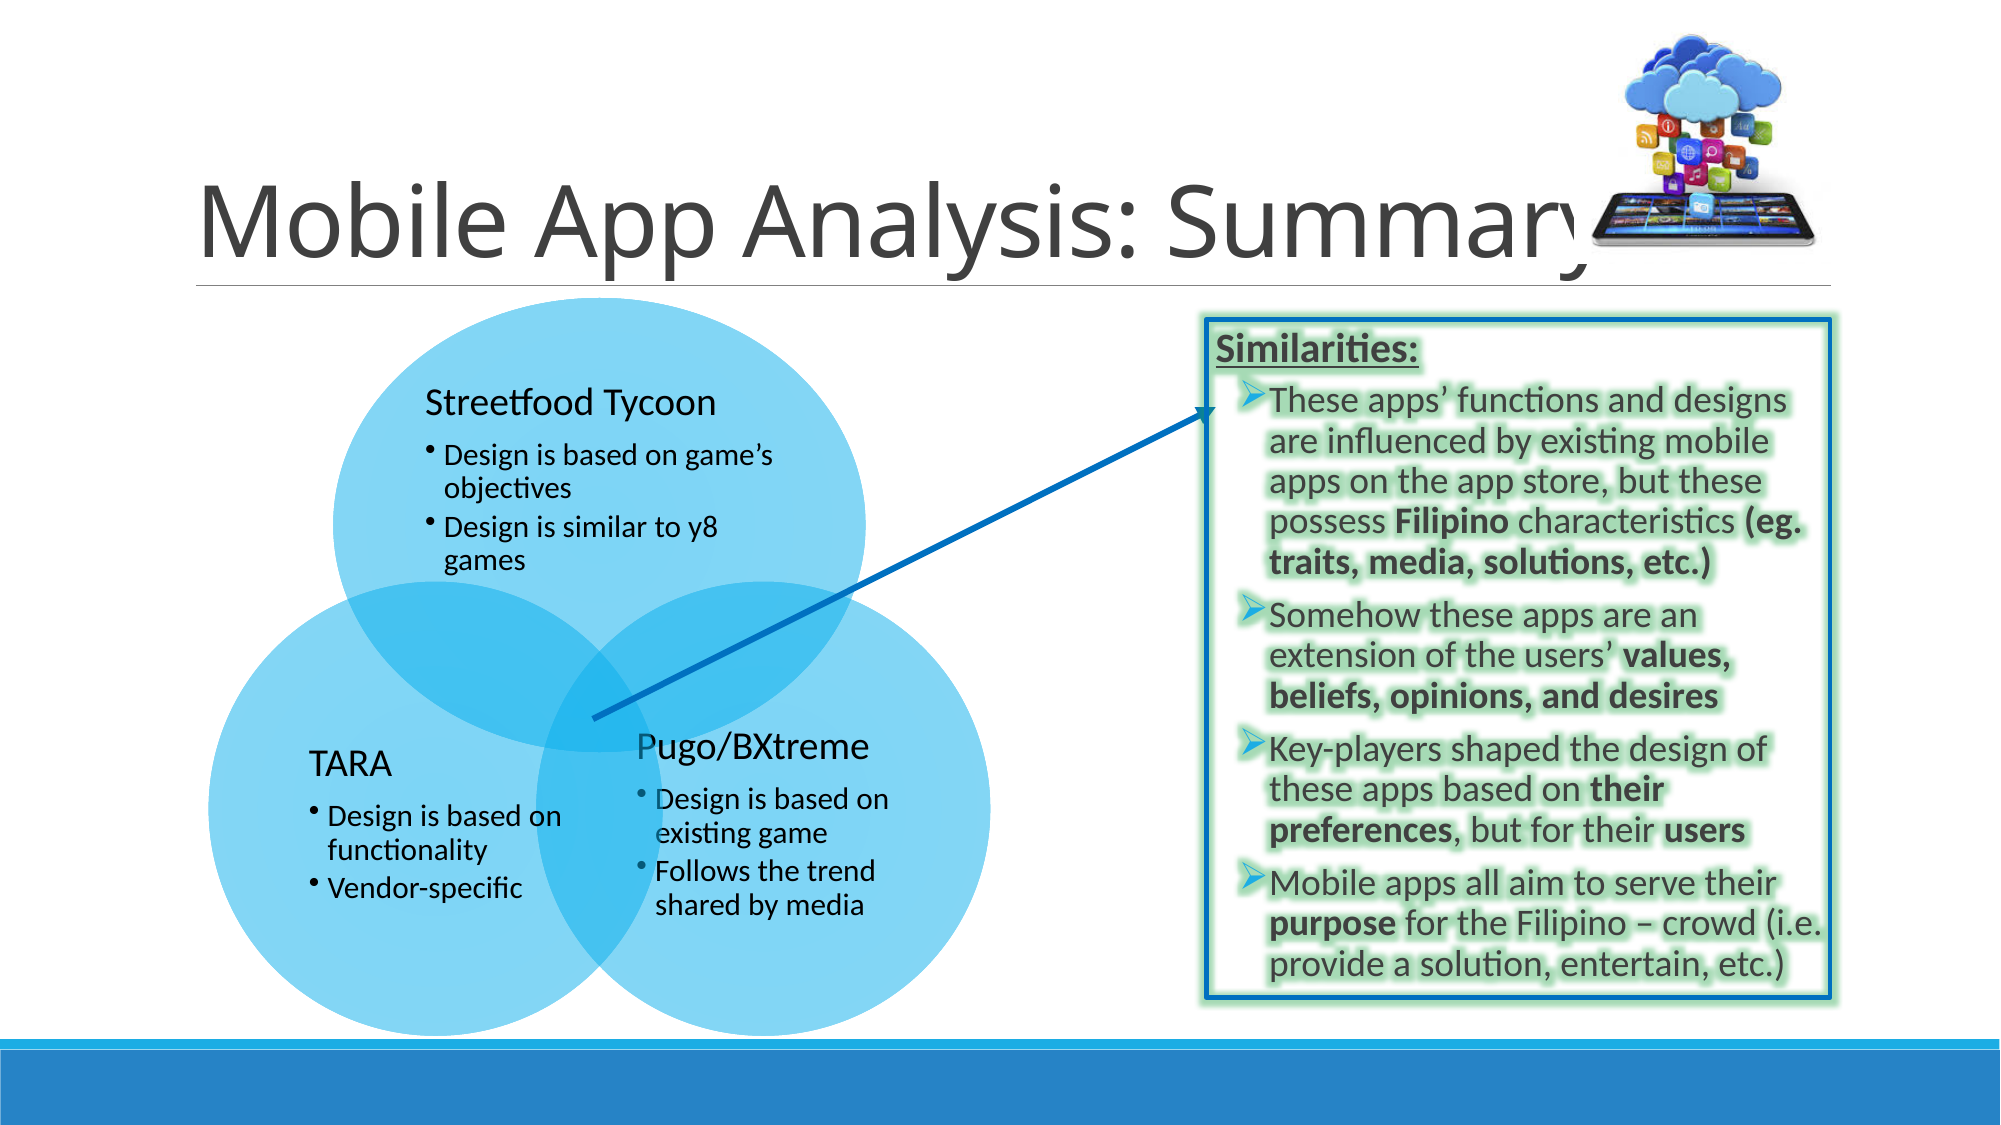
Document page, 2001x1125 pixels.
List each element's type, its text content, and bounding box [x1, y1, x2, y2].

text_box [592, 406, 1217, 720]
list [179, 288, 1020, 1046]
title Mobile App Analysis: Summary [180, 47, 1830, 285]
picture [1573, 22, 1833, 264]
text_box Similarities: These apps’ functions and designs are influenced by existing mobile apps on the app store, but these possess Filipino characteristics (eg. traits, media, solutions, etc.) Somehow these apps are an extension of the users’ values, beliefs, opinions, and desires Key-players shaped the design of these apps based on their preferences, but for their users Mobile apps all aim to serve their purpose for the Filipino – crowd (i.e. provide a solution, entertain, etc.) [1206, 319, 1830, 998]
